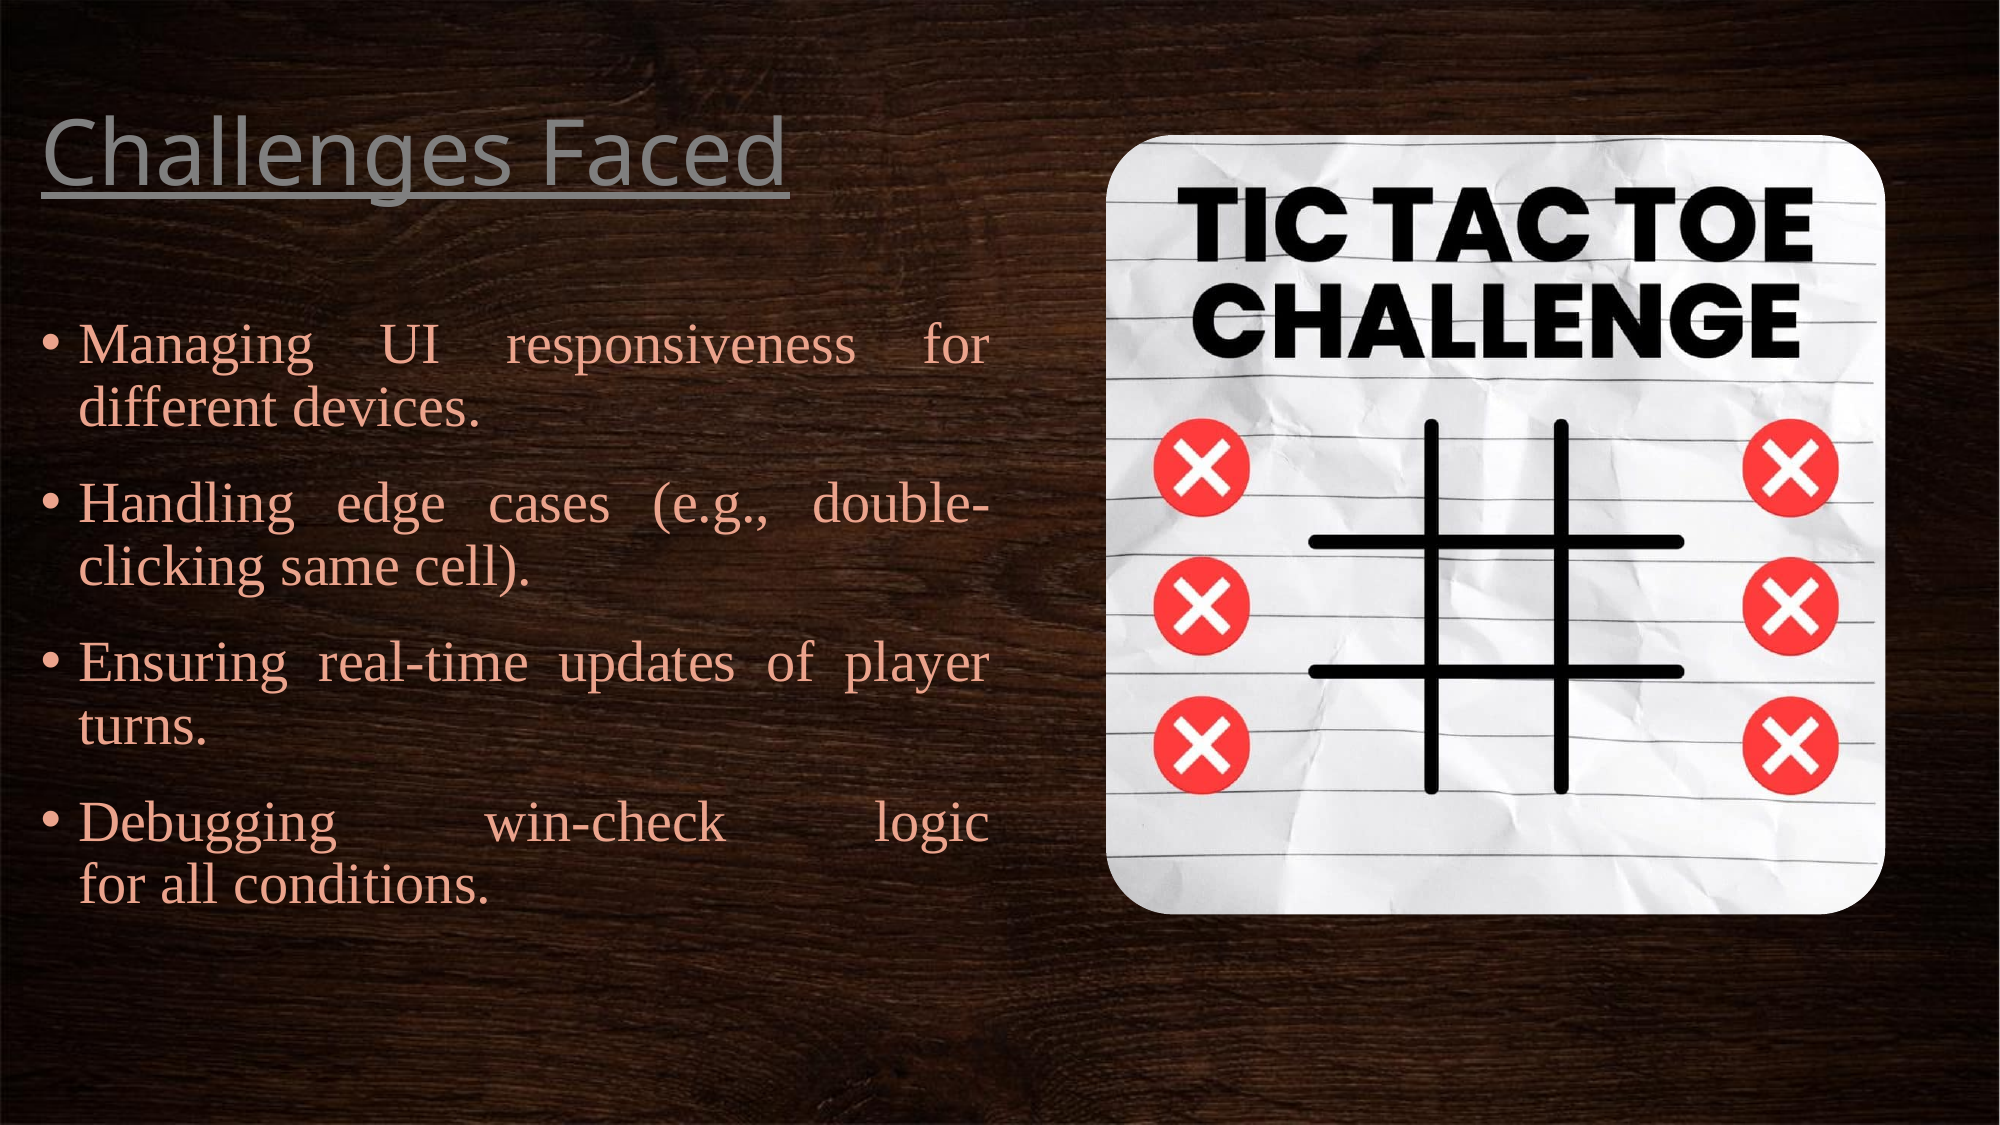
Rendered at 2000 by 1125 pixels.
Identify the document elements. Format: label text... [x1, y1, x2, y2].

picture [0, 0, 2000, 1125]
list Managing UI responsiveness for different devices. Handling edge cases (e.g., double-clicking same cell). Ensuring real-time updates of player turns. Debugging win-check logic for all conditions. [25, 203, 1007, 1082]
title Challenges Faced [25, 73, 1239, 211]
